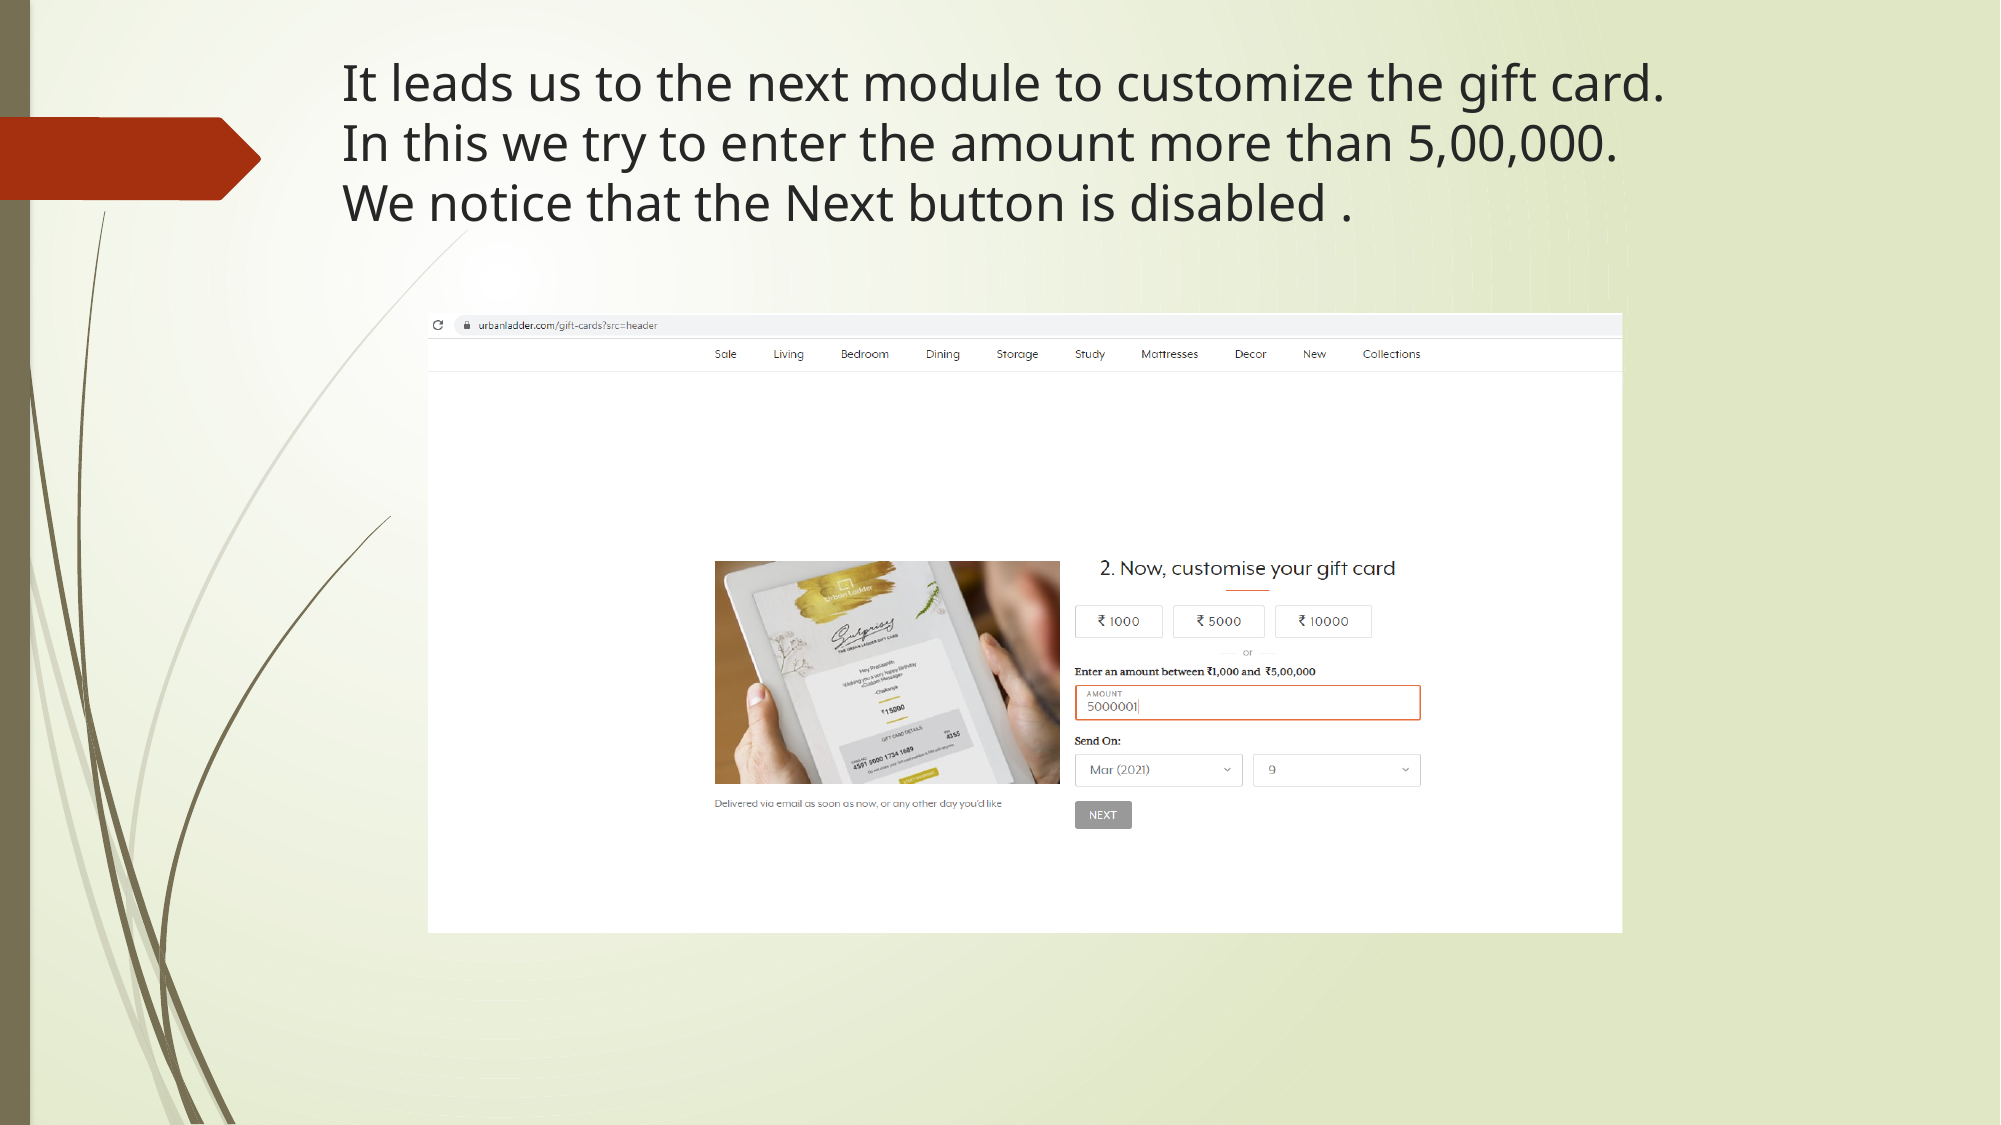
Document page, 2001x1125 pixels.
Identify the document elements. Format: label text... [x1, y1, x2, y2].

title It leads us to the next module to customize the gift card. In this we try to enter the amount more than 5,00,000. We notice that the Next button is disabled . [327, 43, 1888, 258]
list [427, 312, 1623, 934]
